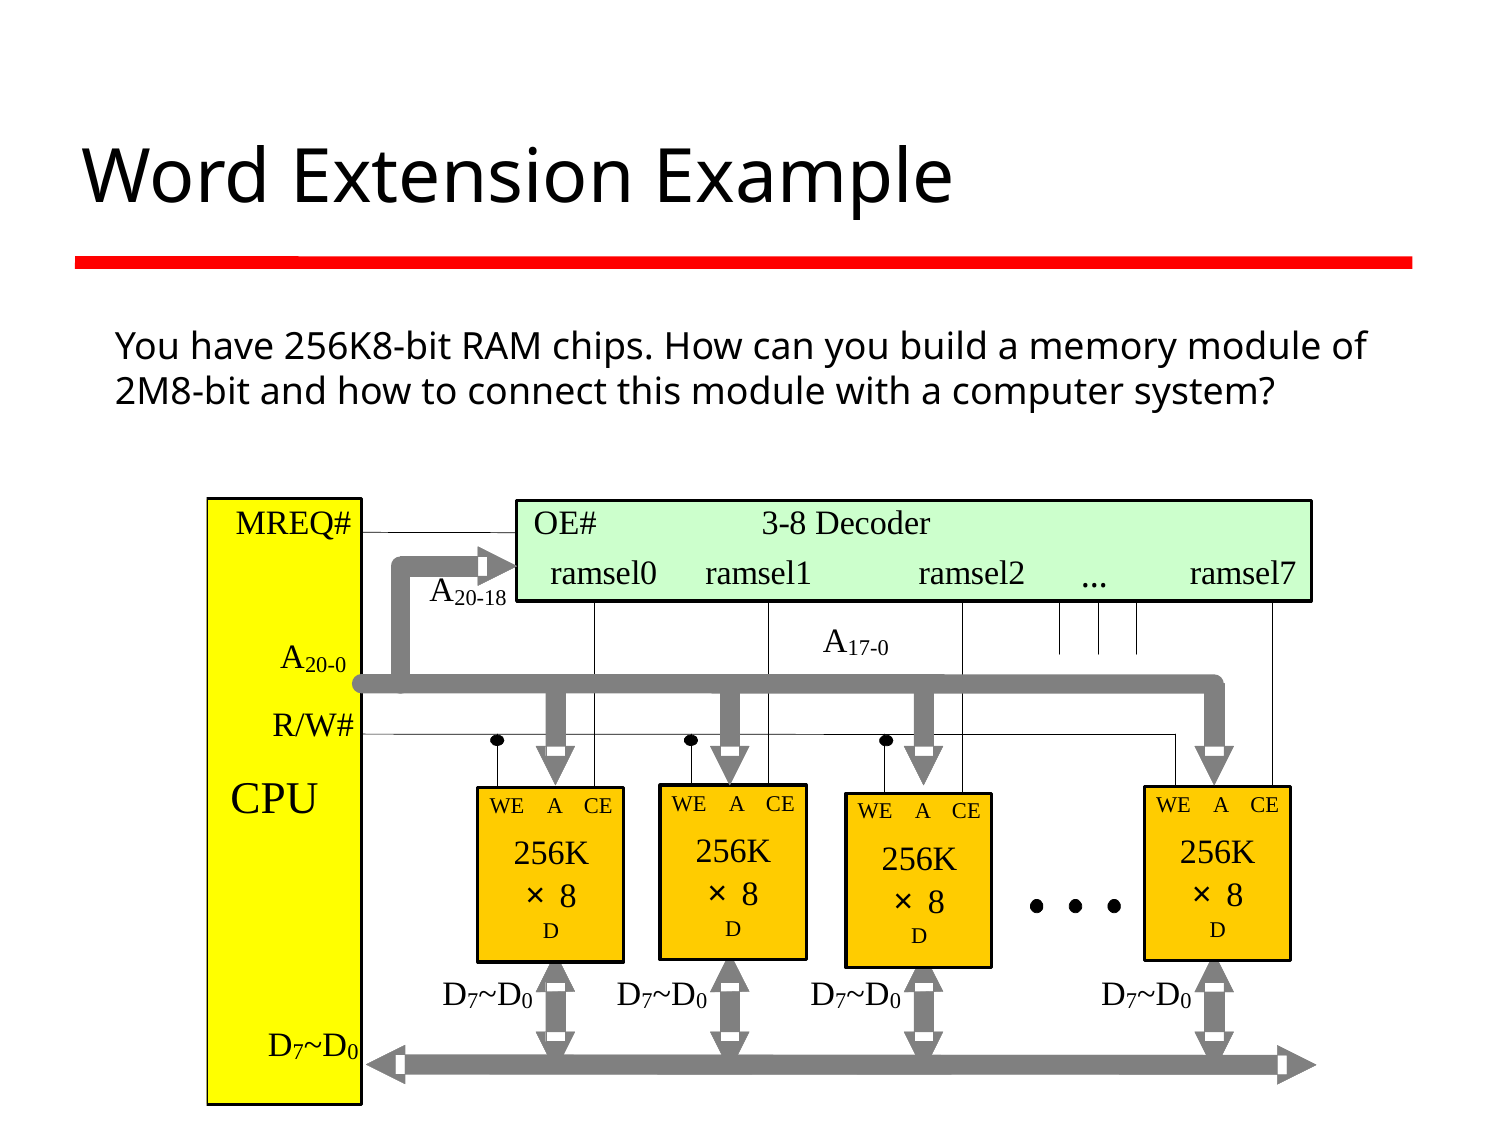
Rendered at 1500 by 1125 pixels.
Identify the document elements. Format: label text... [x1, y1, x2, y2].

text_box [206, 448, 1353, 1120]
title Word Extension Example [66, 37, 1413, 226]
